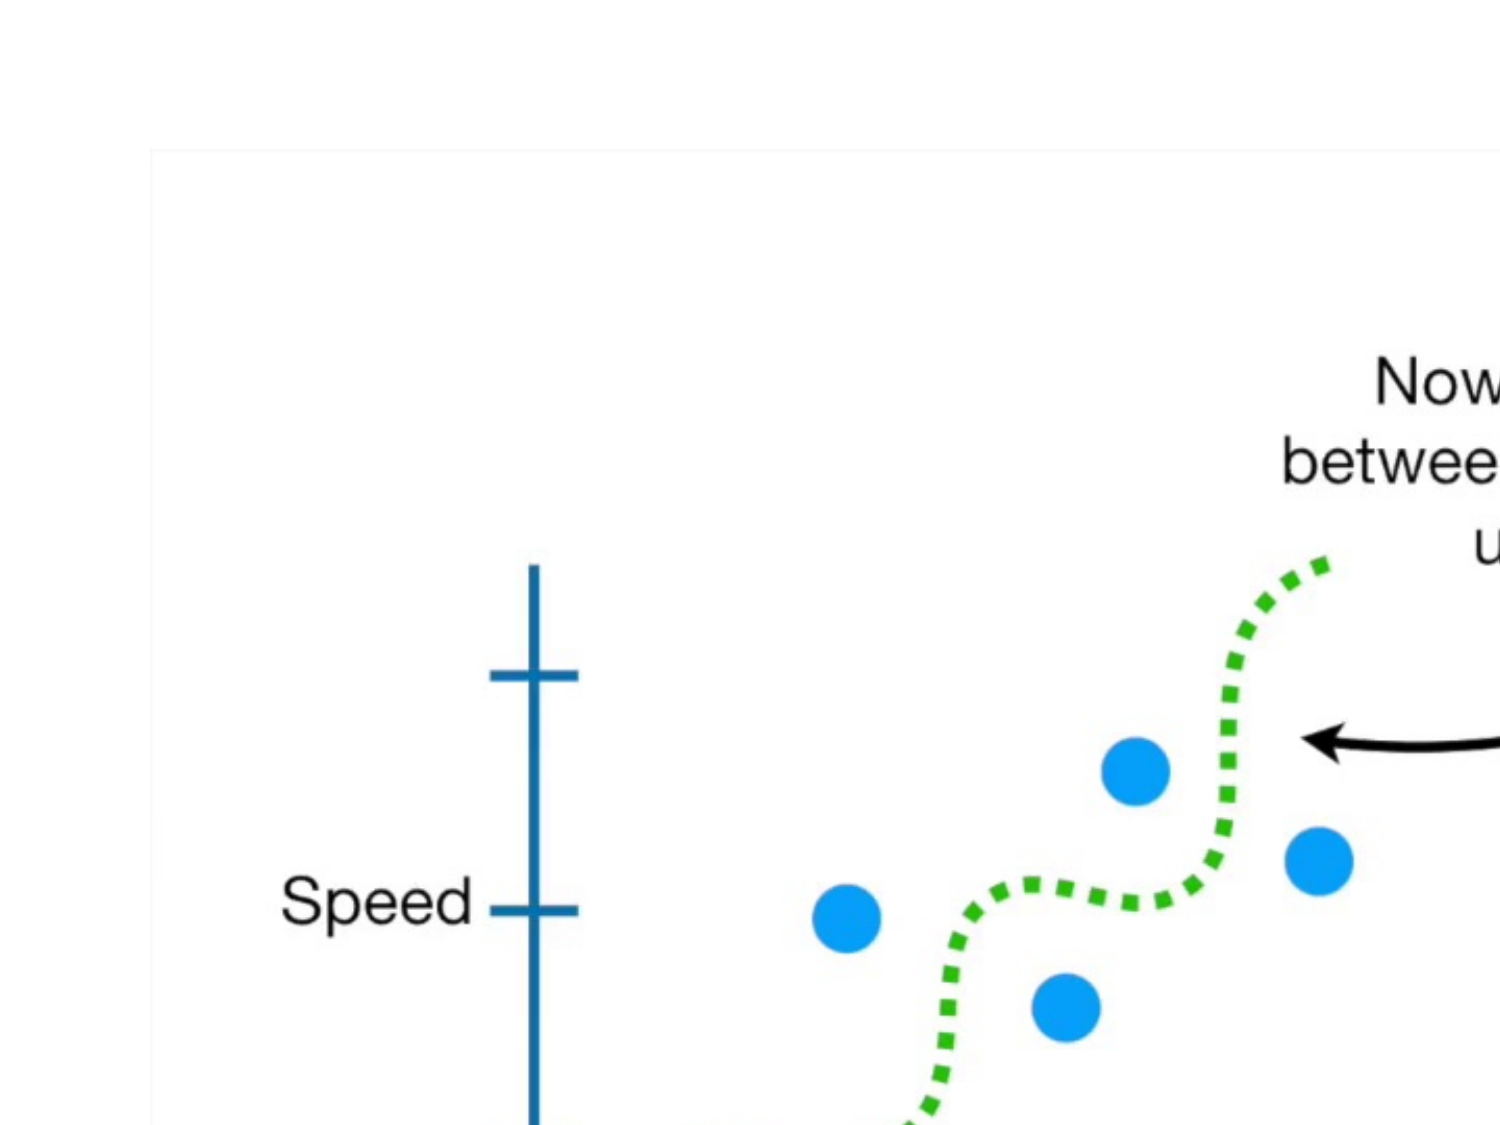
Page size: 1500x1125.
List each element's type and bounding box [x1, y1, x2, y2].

picture [149, 149, 1500, 1125]
